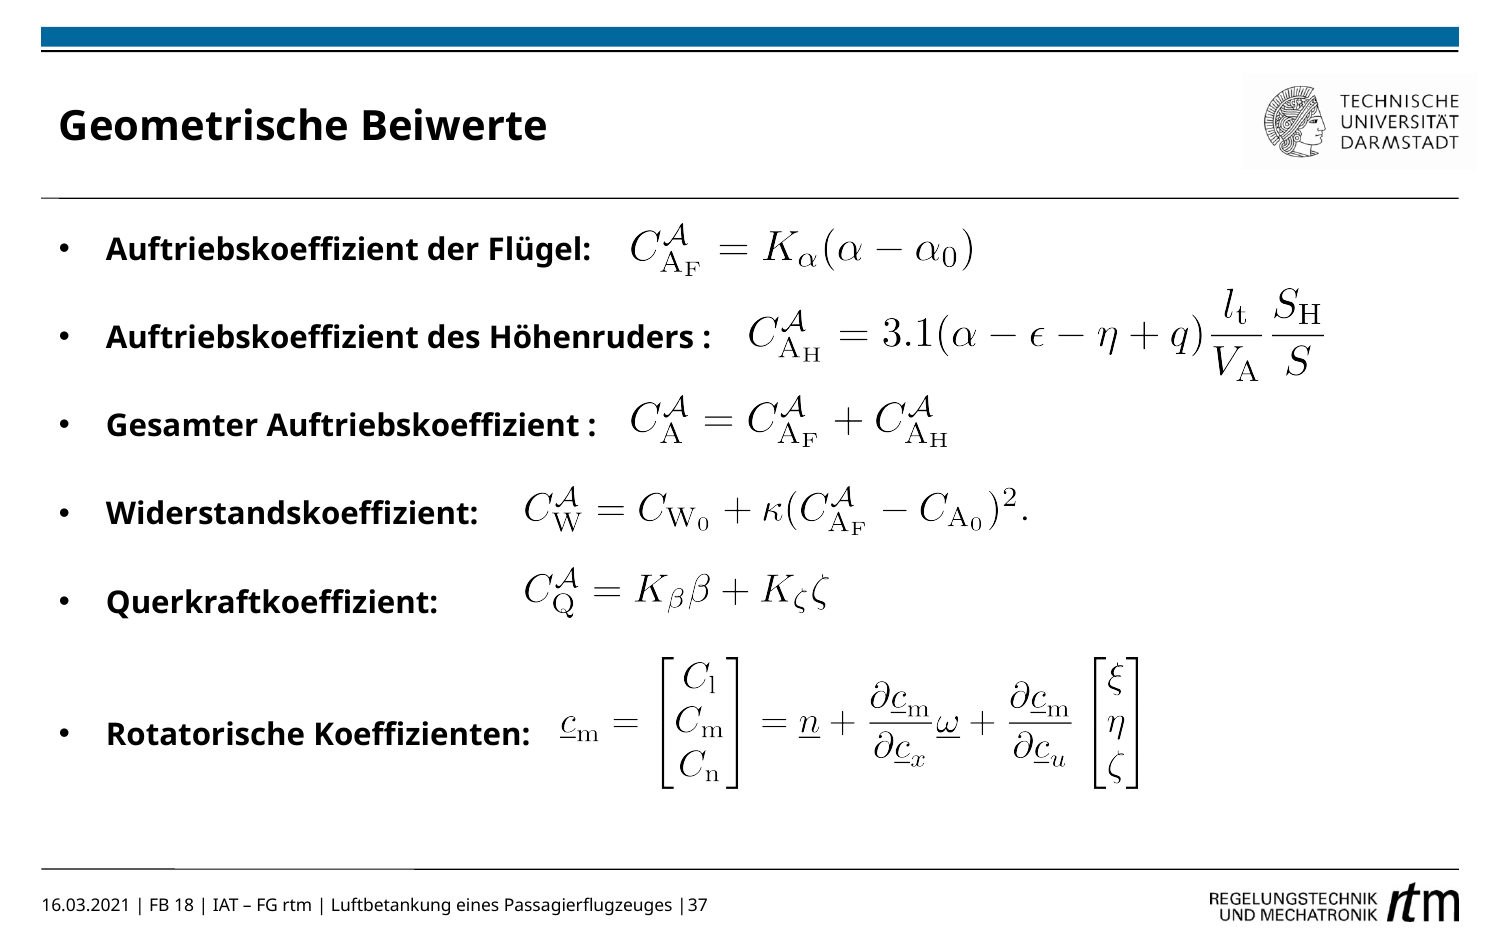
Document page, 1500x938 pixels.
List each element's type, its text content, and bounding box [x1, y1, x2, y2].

picture [560, 657, 1138, 789]
list Auftriebskoeffizient der Flügel: Auftriebskoeffizient des Höhenruders : Gesamter Auftriebskoeffizient : Widerstandskoeffizient: Querkraftkoeffizient: Rotatorische Koeffizienten: [58, 221, 1441, 847]
picture [1242, 73, 1477, 170]
picture [525, 485, 1027, 535]
picture [525, 567, 829, 618]
picture [749, 288, 1324, 381]
title Geometrische Beiwerte [58, 66, 1149, 182]
picture [631, 394, 947, 448]
picture [1210, 882, 1459, 922]
picture [631, 223, 972, 276]
